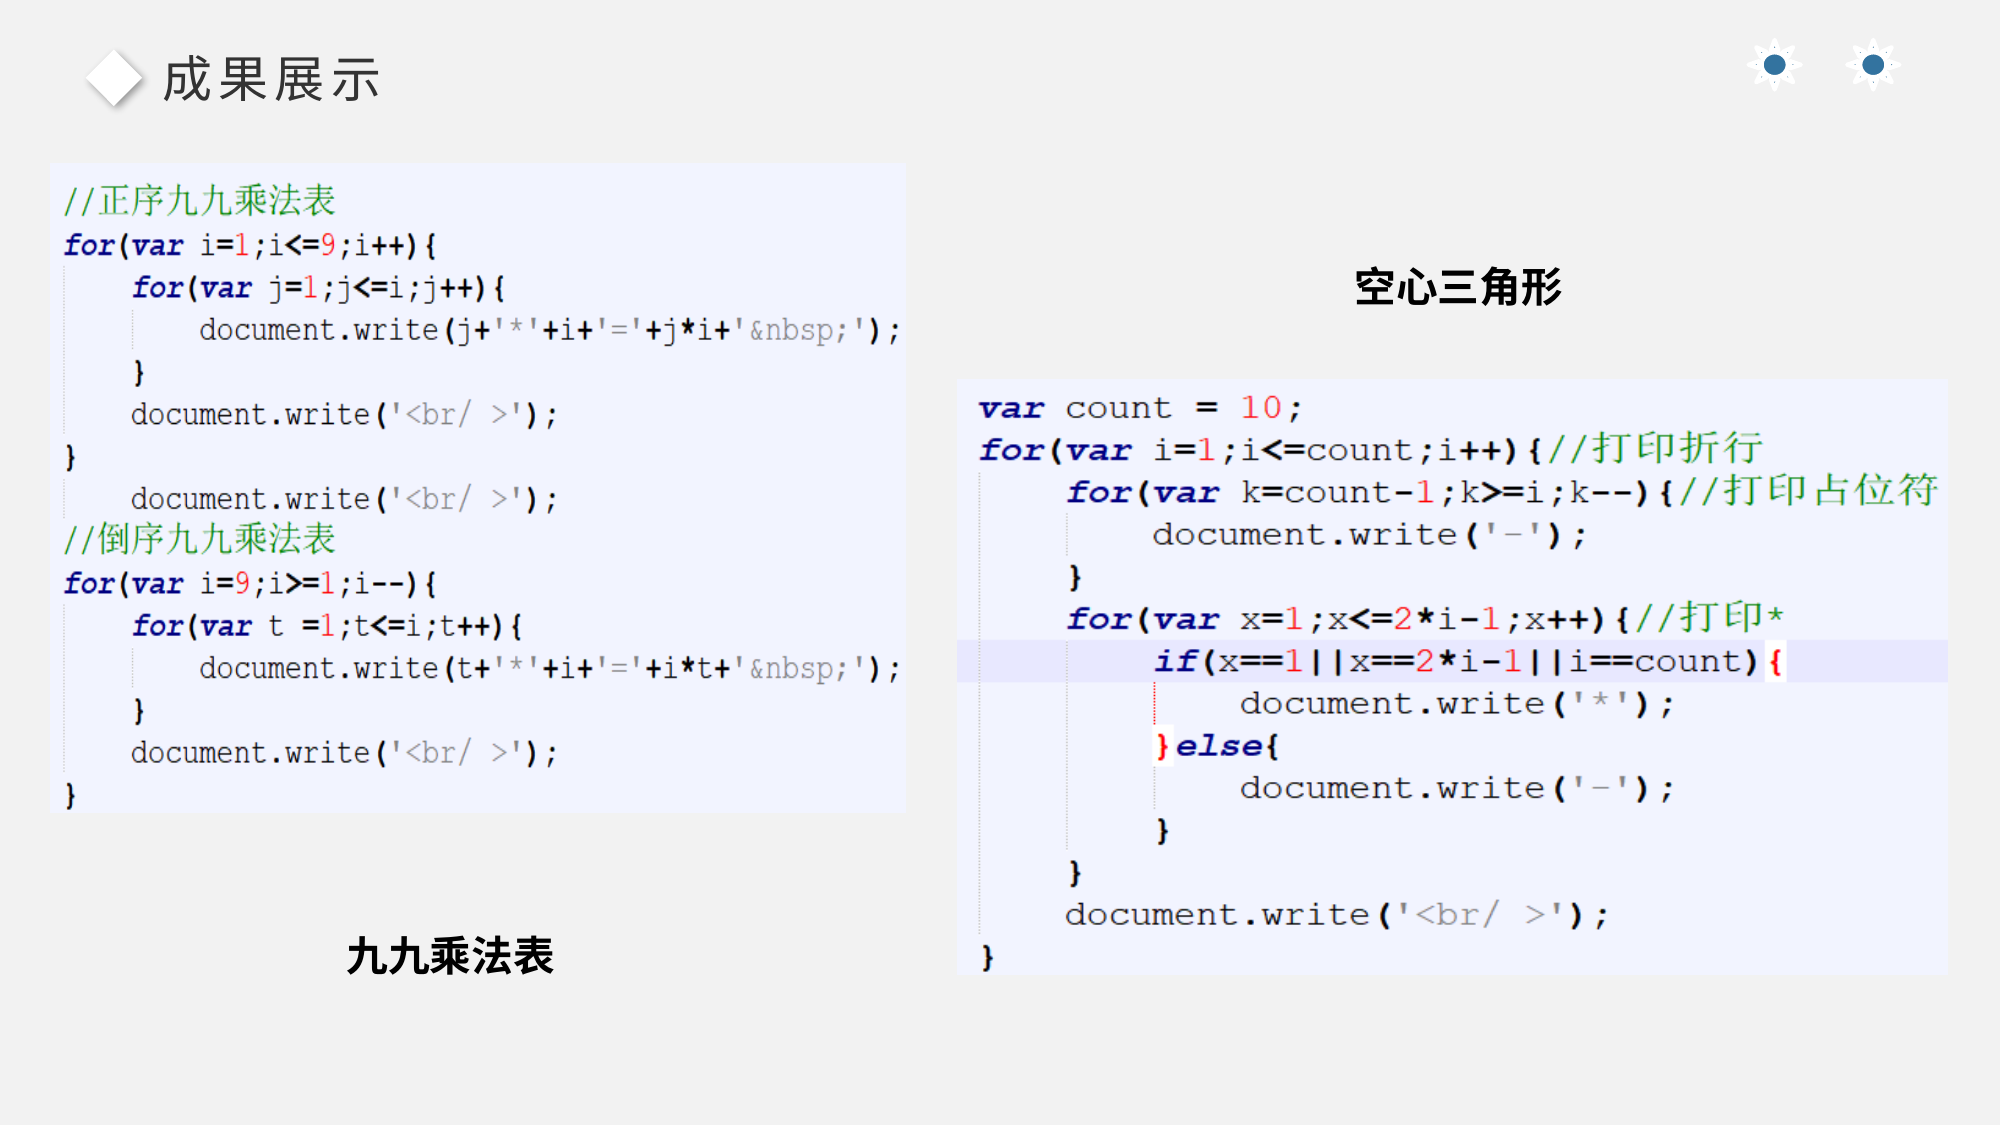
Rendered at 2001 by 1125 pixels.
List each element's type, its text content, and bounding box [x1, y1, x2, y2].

picture [50, 163, 907, 813]
text_box [1845, 37, 1902, 92]
text_box 空心三角形 [1339, 253, 1749, 319]
text_box 九九乘法表 [331, 921, 741, 987]
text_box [0, 39, 925, 116]
picture [956, 379, 1948, 975]
text_box [1746, 37, 1803, 92]
